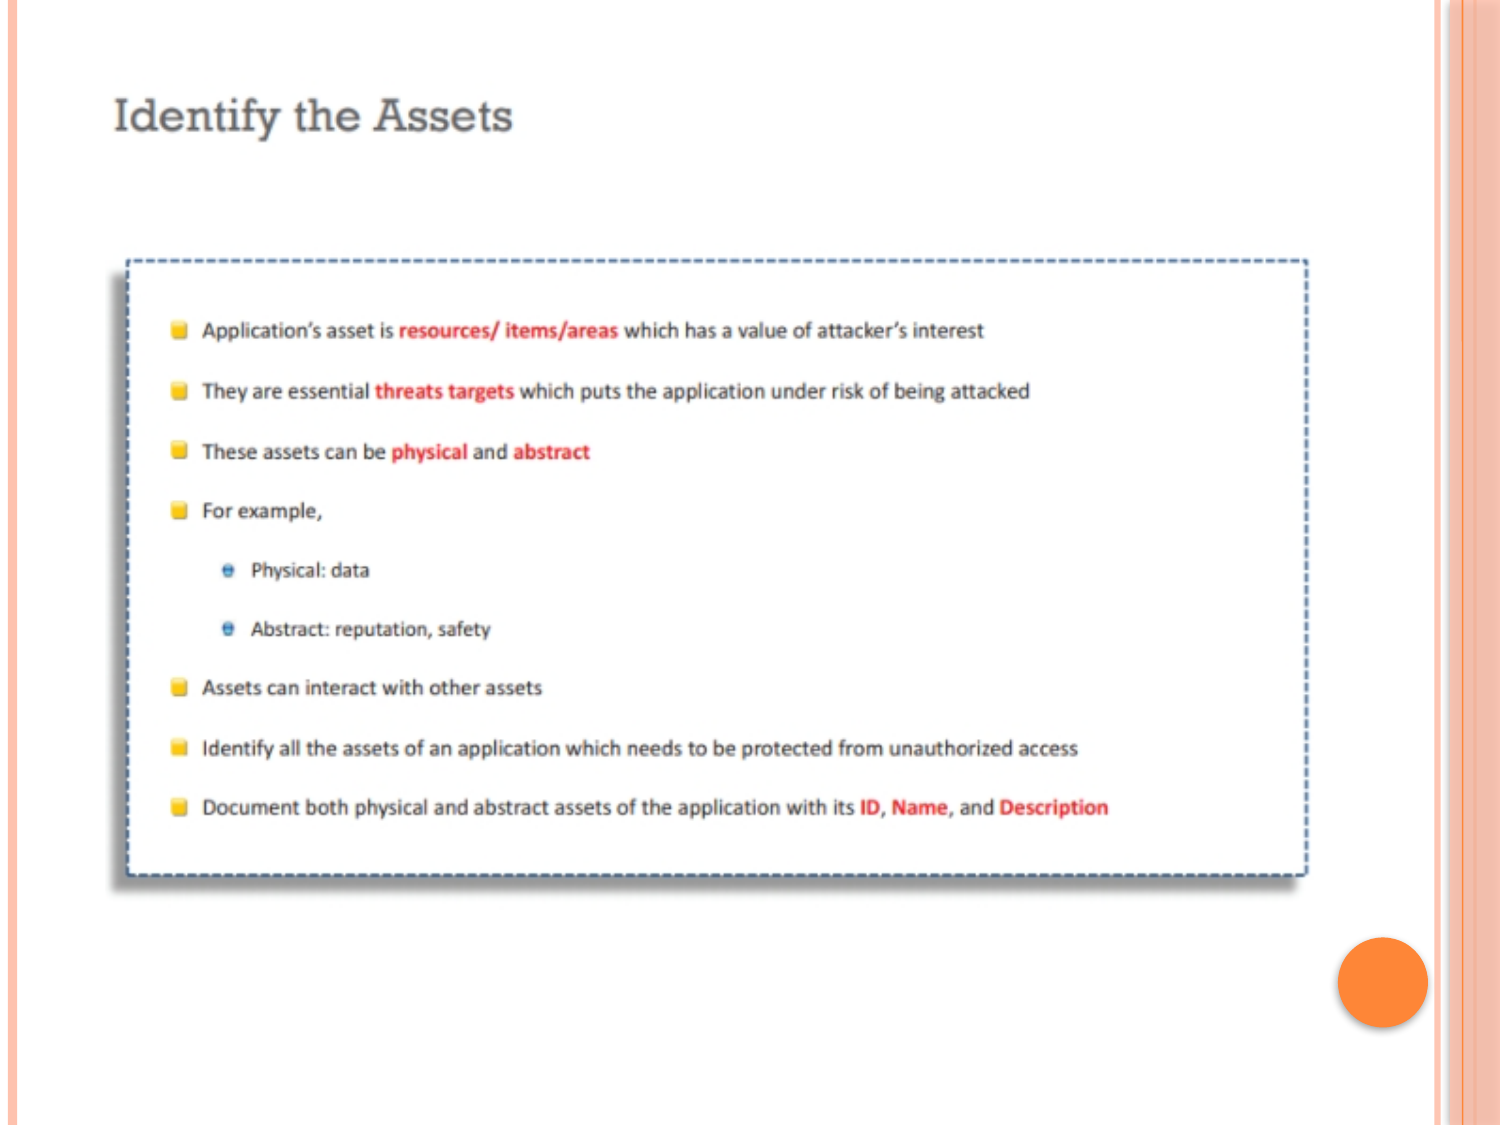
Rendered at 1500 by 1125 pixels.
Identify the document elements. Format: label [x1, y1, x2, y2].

picture [104, 243, 1331, 918]
picture [87, 65, 585, 162]
